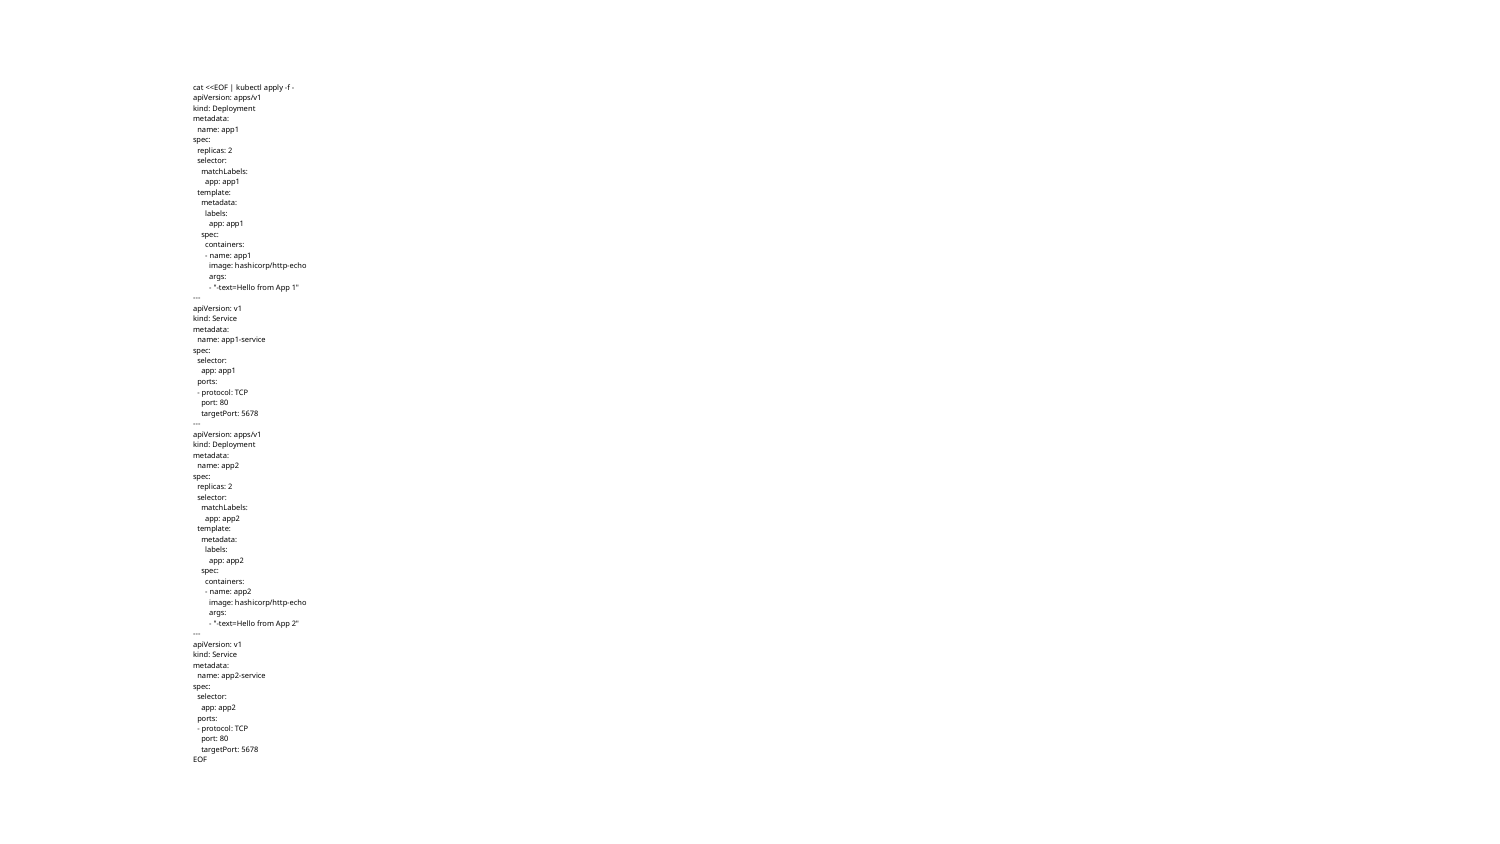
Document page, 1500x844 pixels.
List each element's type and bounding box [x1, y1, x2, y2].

text_box [193, 81, 346, 765]
